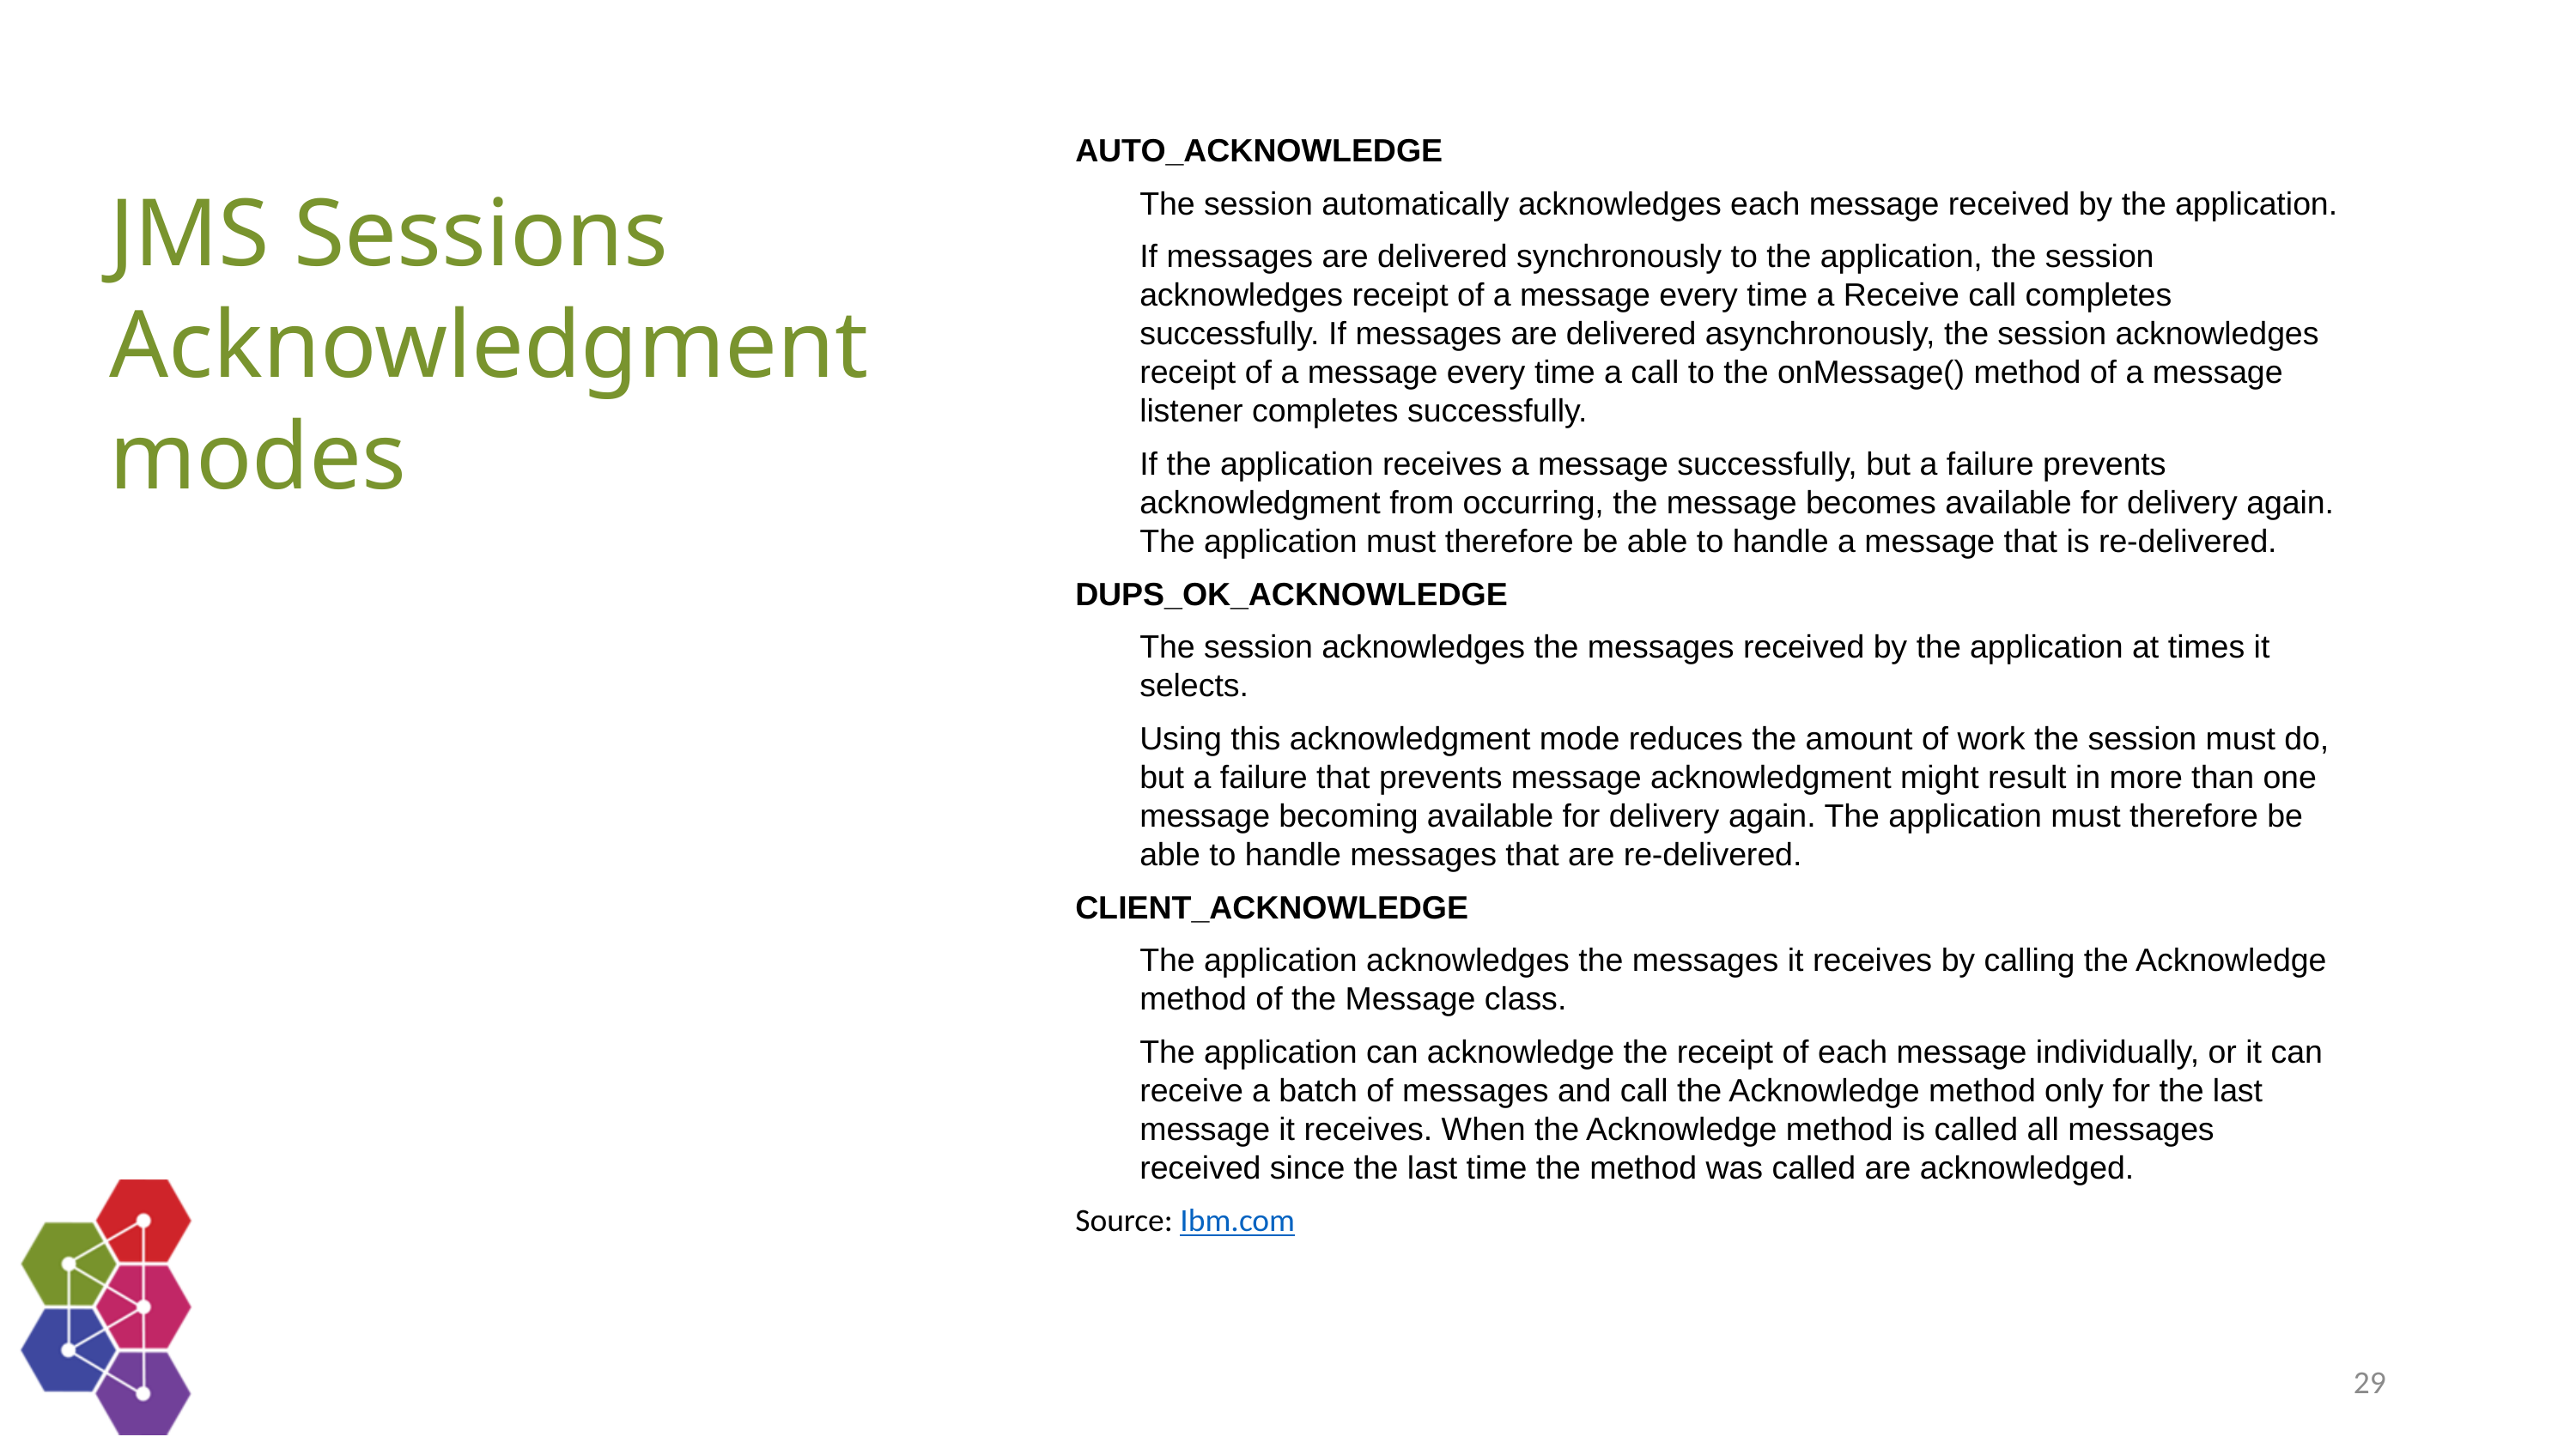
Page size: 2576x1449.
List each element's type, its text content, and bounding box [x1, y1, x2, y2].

text_box JMS Sessions Acknowledgment modes [96, 166, 913, 514]
slide_number 29 [1819, 1343, 2399, 1420]
picture [0, 1179, 255, 1435]
text_box AUTO_ACKNOWLEDGE The session automatically acknowledges each message received by the application. If messages are delivered synchronously to the application, the session acknowledges receipt of a message every time a Receive call completes successfully. If messages are delivered asynchronously, the session acknowledges receipt of a message every time a call to the onMessage() method of a message listener completes successfully. If the application receives a message successfully, but a failure prevents acknowledgment from occurring, the message becomes available for delivery again. The application must therefore be able to handle a message that is re-delivered. DUPS_OK_ACKNOWLEDGE The session acknowledges the messages received by the application at times it selects. Using this acknowledgment mode reduces the amount of work the session must do, but a failure that prevents message acknowledgment might result in more than one message becoming available for delivery again. The application must therefore be able to handle messages that are re-delivered. CLIENT_ACKNOWLEDGE The application acknowledges the messages it receives by calling the Acknowledge method of the Message class. The application can acknowledge the receipt of each message individually, or it can receive a batch of messages and call the Acknowledge method only for the last message it receives. When the Acknowledge method is called all messages received since the last time the method was called are acknowledged. Source: Ibm.com [1062, 123, 2351, 1245]
